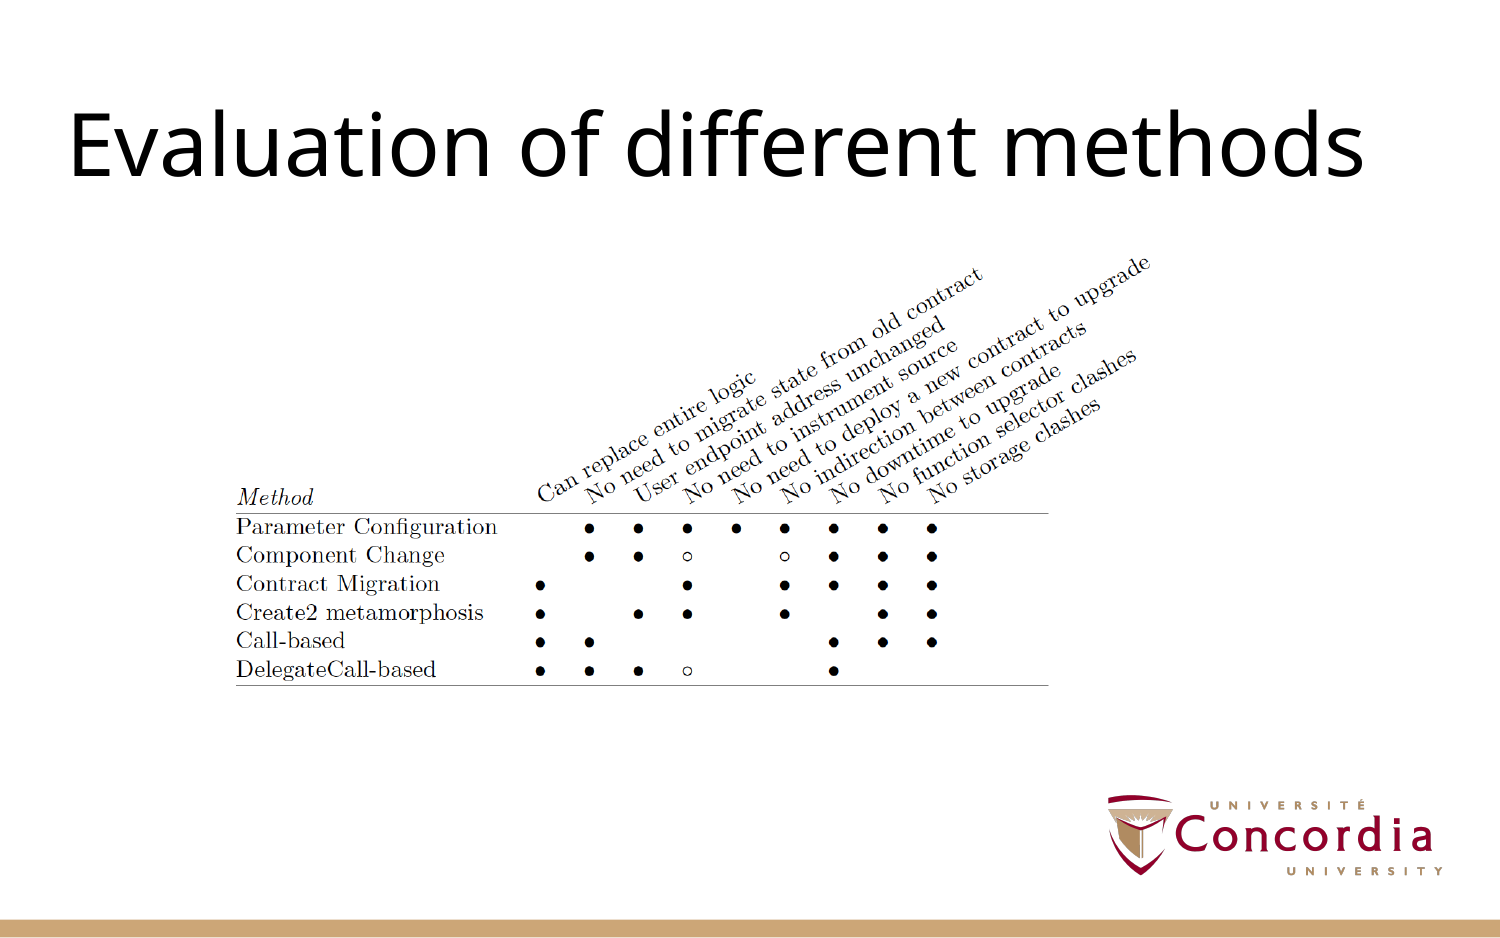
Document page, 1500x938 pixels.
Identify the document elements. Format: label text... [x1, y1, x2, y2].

title Evaluation of different methods [51, 57, 1449, 210]
picture [1108, 795, 1464, 878]
picture [205, 222, 1170, 710]
